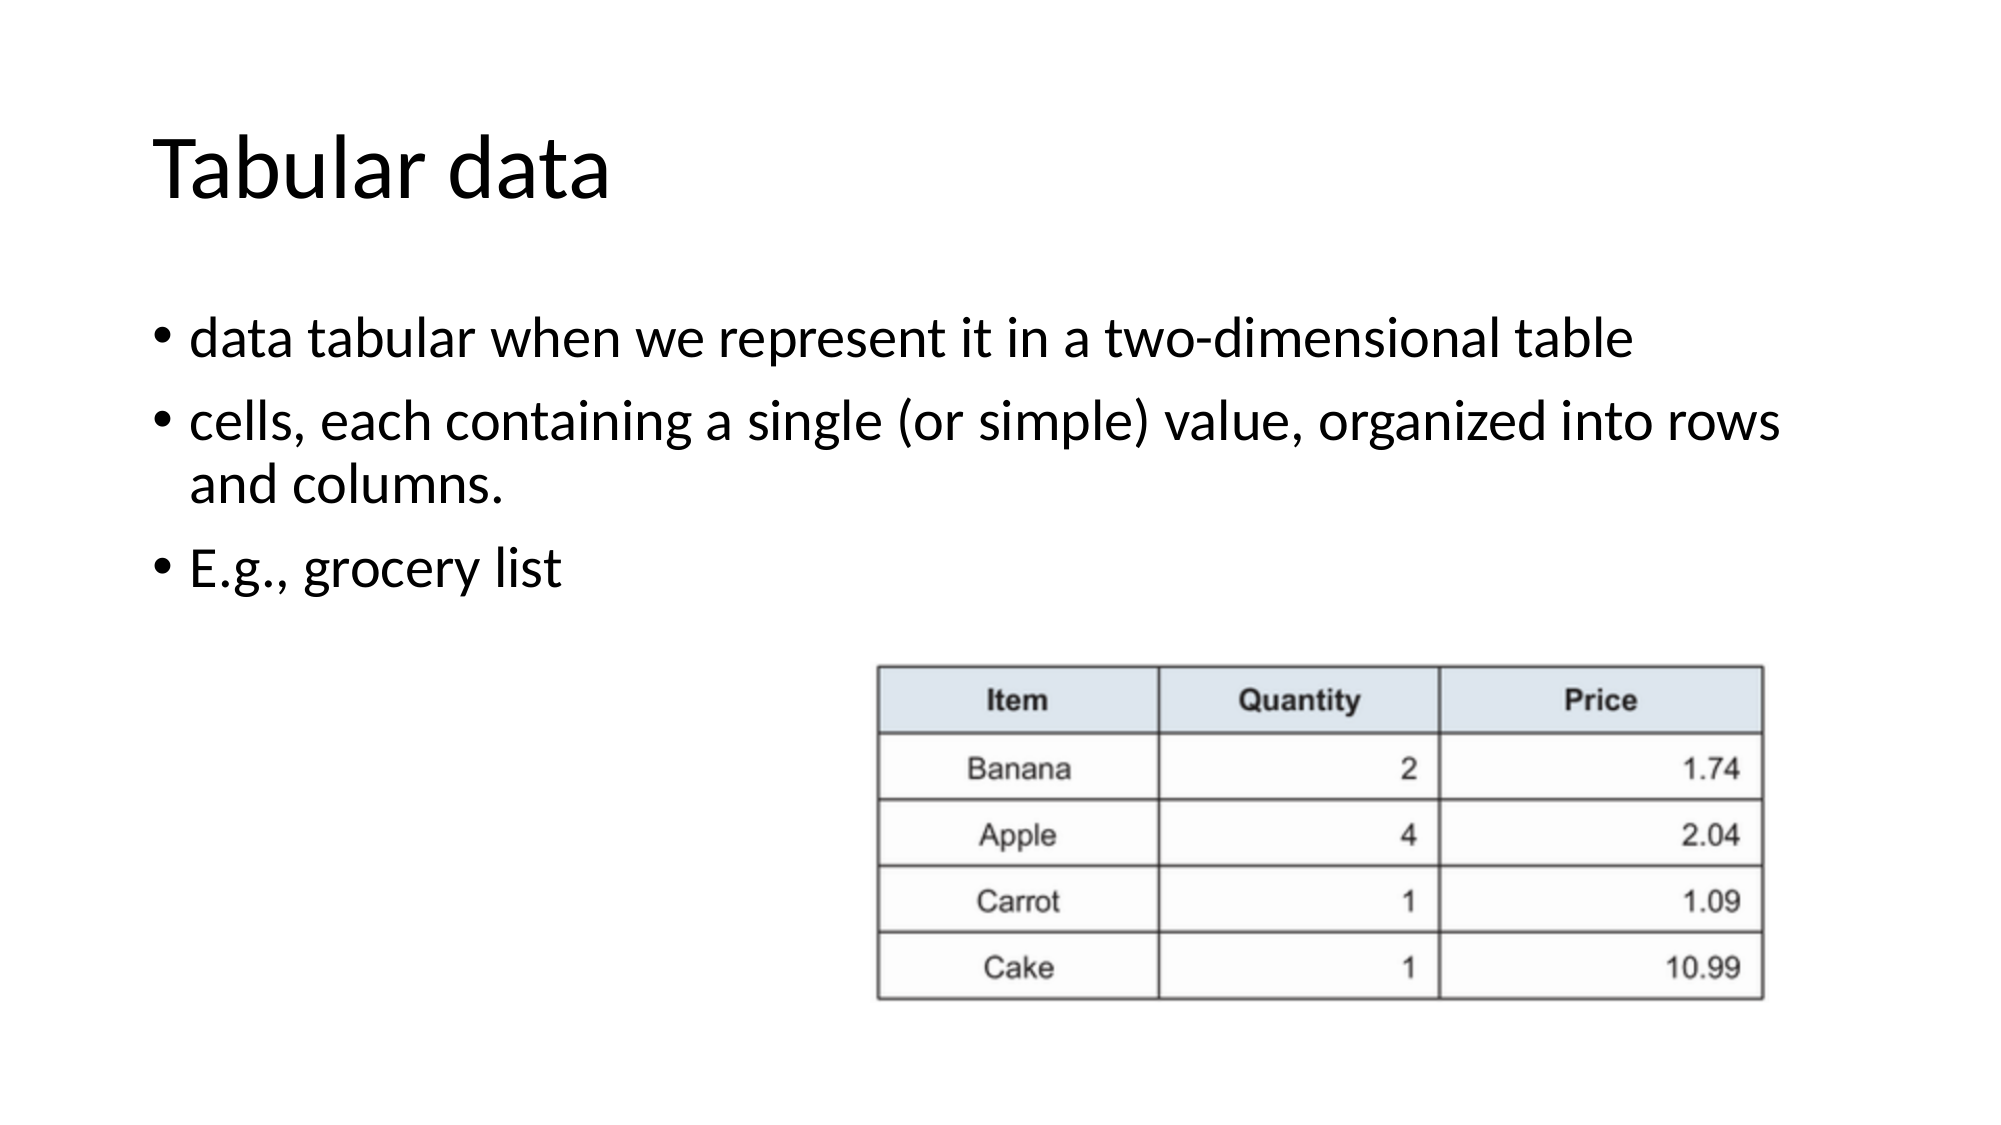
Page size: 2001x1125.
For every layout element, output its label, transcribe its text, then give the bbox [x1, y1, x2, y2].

picture [839, 616, 1863, 1036]
title Tabular data [137, 59, 1863, 278]
list data tabular when we represent it in a two-dimensional table cells, each containing a single (or simple) value, organized into rows and columns. E.g., grocery list [137, 299, 1863, 1014]
